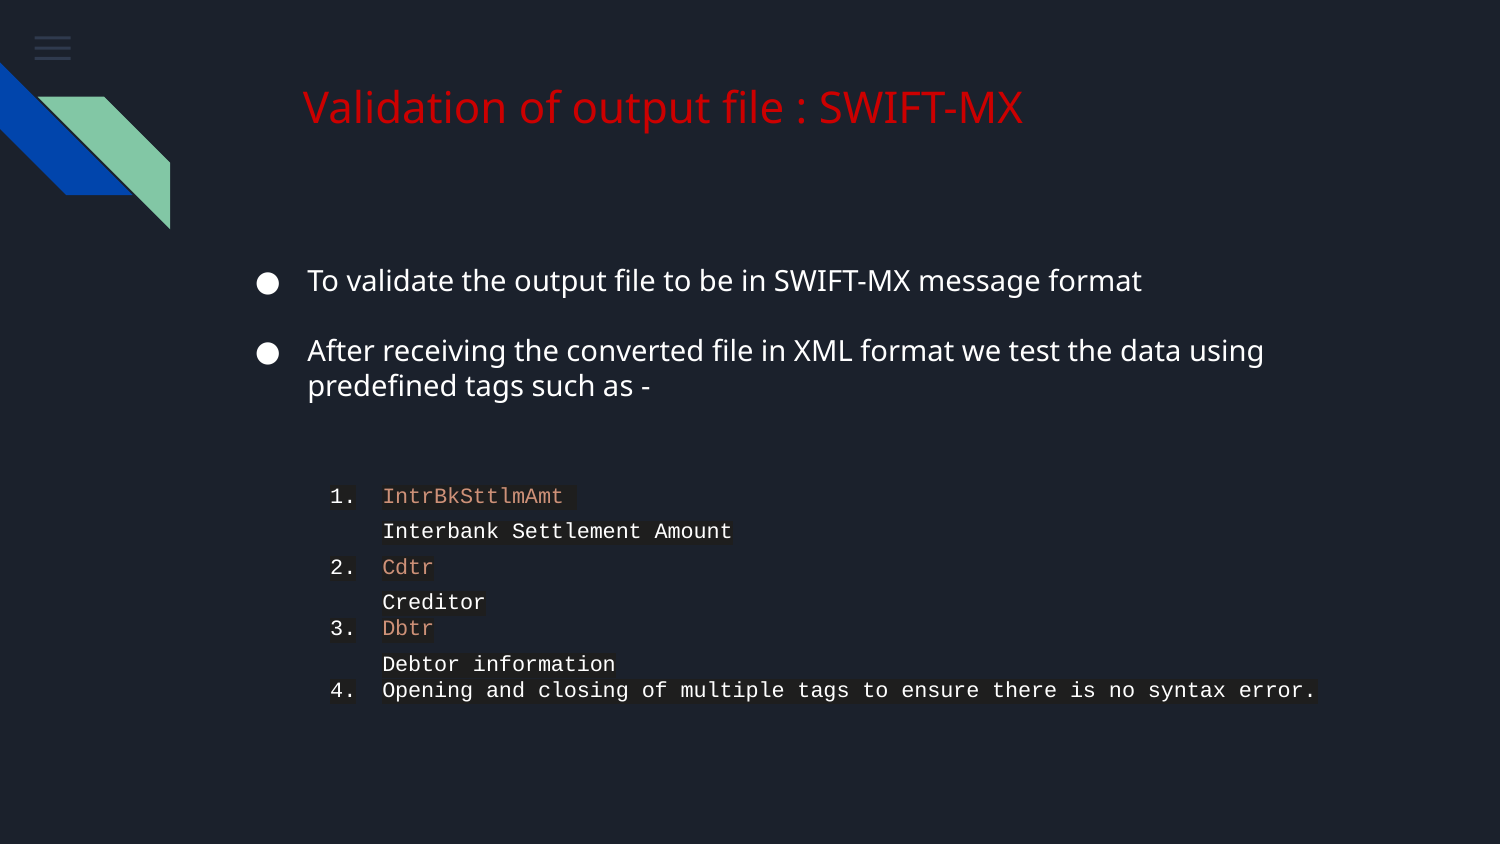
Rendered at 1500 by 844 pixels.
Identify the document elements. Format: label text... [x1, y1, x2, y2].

title Validation of output file : SWIFT-MX [212, 64, 1368, 215]
text_box To validate the output file to be in SWIFT-MX message format After receiving the converted file in XML format we test the data using predefined tags such as - IntrBkSttlmAmt Interbank Settlement Amount Cdtr Creditor Dbtr Debtor information Opening and closing of multiple tags to ensure there is no syntax error. [217, 247, 1366, 752]
